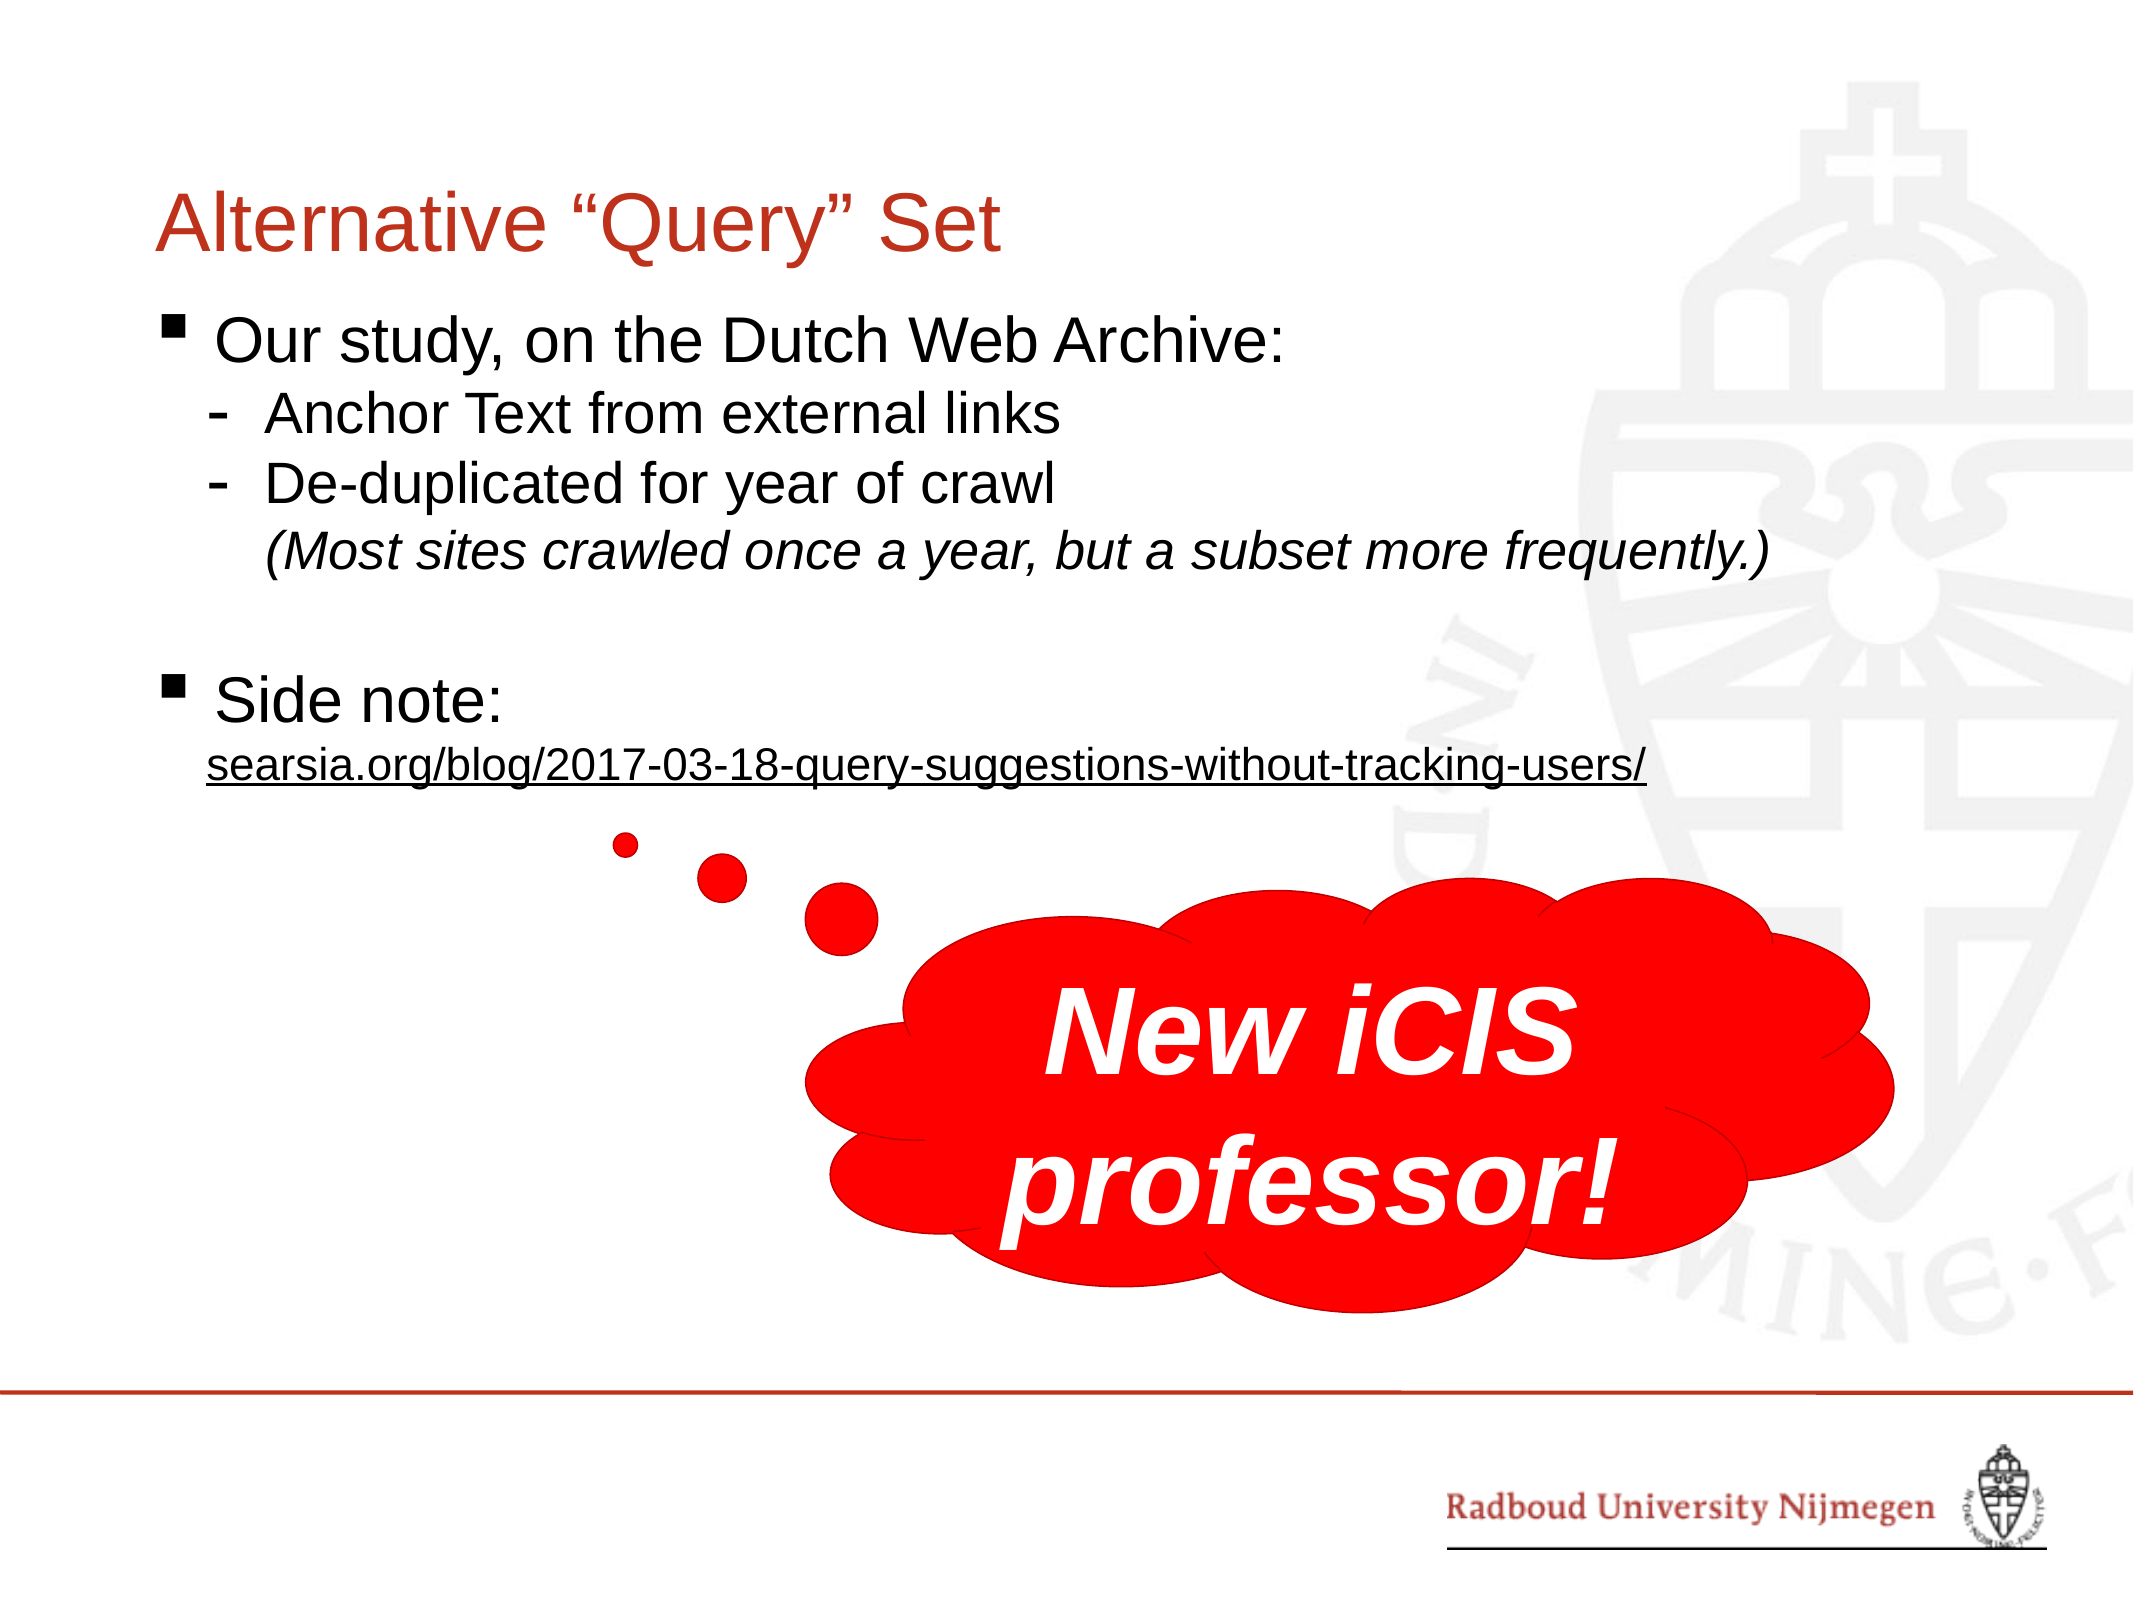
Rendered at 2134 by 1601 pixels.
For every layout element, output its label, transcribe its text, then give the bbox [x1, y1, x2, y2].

text_box New iCIS professor! [613, 833, 638, 858]
title Alternative “Query” Set [147, 159, 1920, 278]
text_box New iCIS professor! [805, 878, 1894, 1313]
text_box New iCIS professor! [697, 854, 747, 903]
picture [0, 0, 2134, 1390]
list Our study, on the Dutch Web Archive: Anchor Text from external links De-duplicated for year of crawl (Most sites crawled once a year, but a subset more frequently.) Side note: searsia.org/blog/2017-03-18-query-suggestions-without-tracking-users/ [147, 289, 1920, 998]
picture [0, 1395, 2134, 1601]
